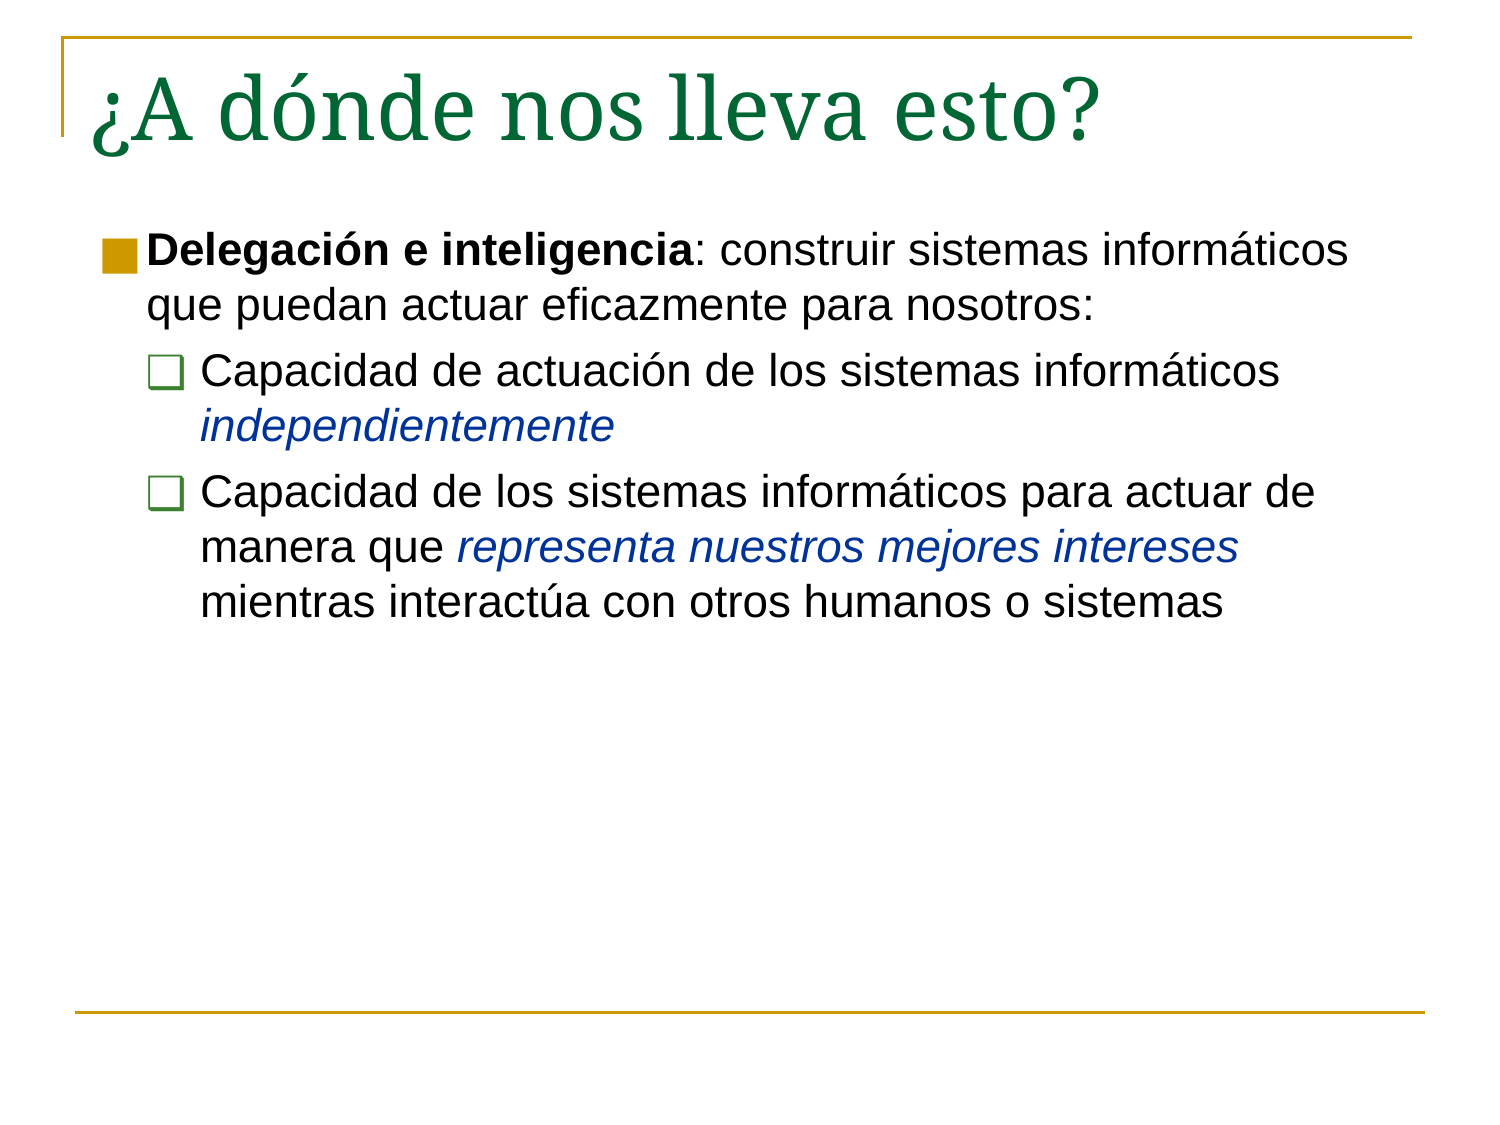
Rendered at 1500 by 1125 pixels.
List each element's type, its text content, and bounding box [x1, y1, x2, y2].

list Delegación e inteligencia: construir sistemas informáticos que puedan actuar eficazmente para nosotros: Capacidad de actuación de los sistemas informáticos independientemente Capacidad de los sistemas informáticos para actuar de manera que representa nuestros mejores intereses mientras interactúa con otros humanos o sistemas [75, 212, 1425, 1006]
title ¿A dónde nos lleva esto? [75, 45, 1425, 212]
